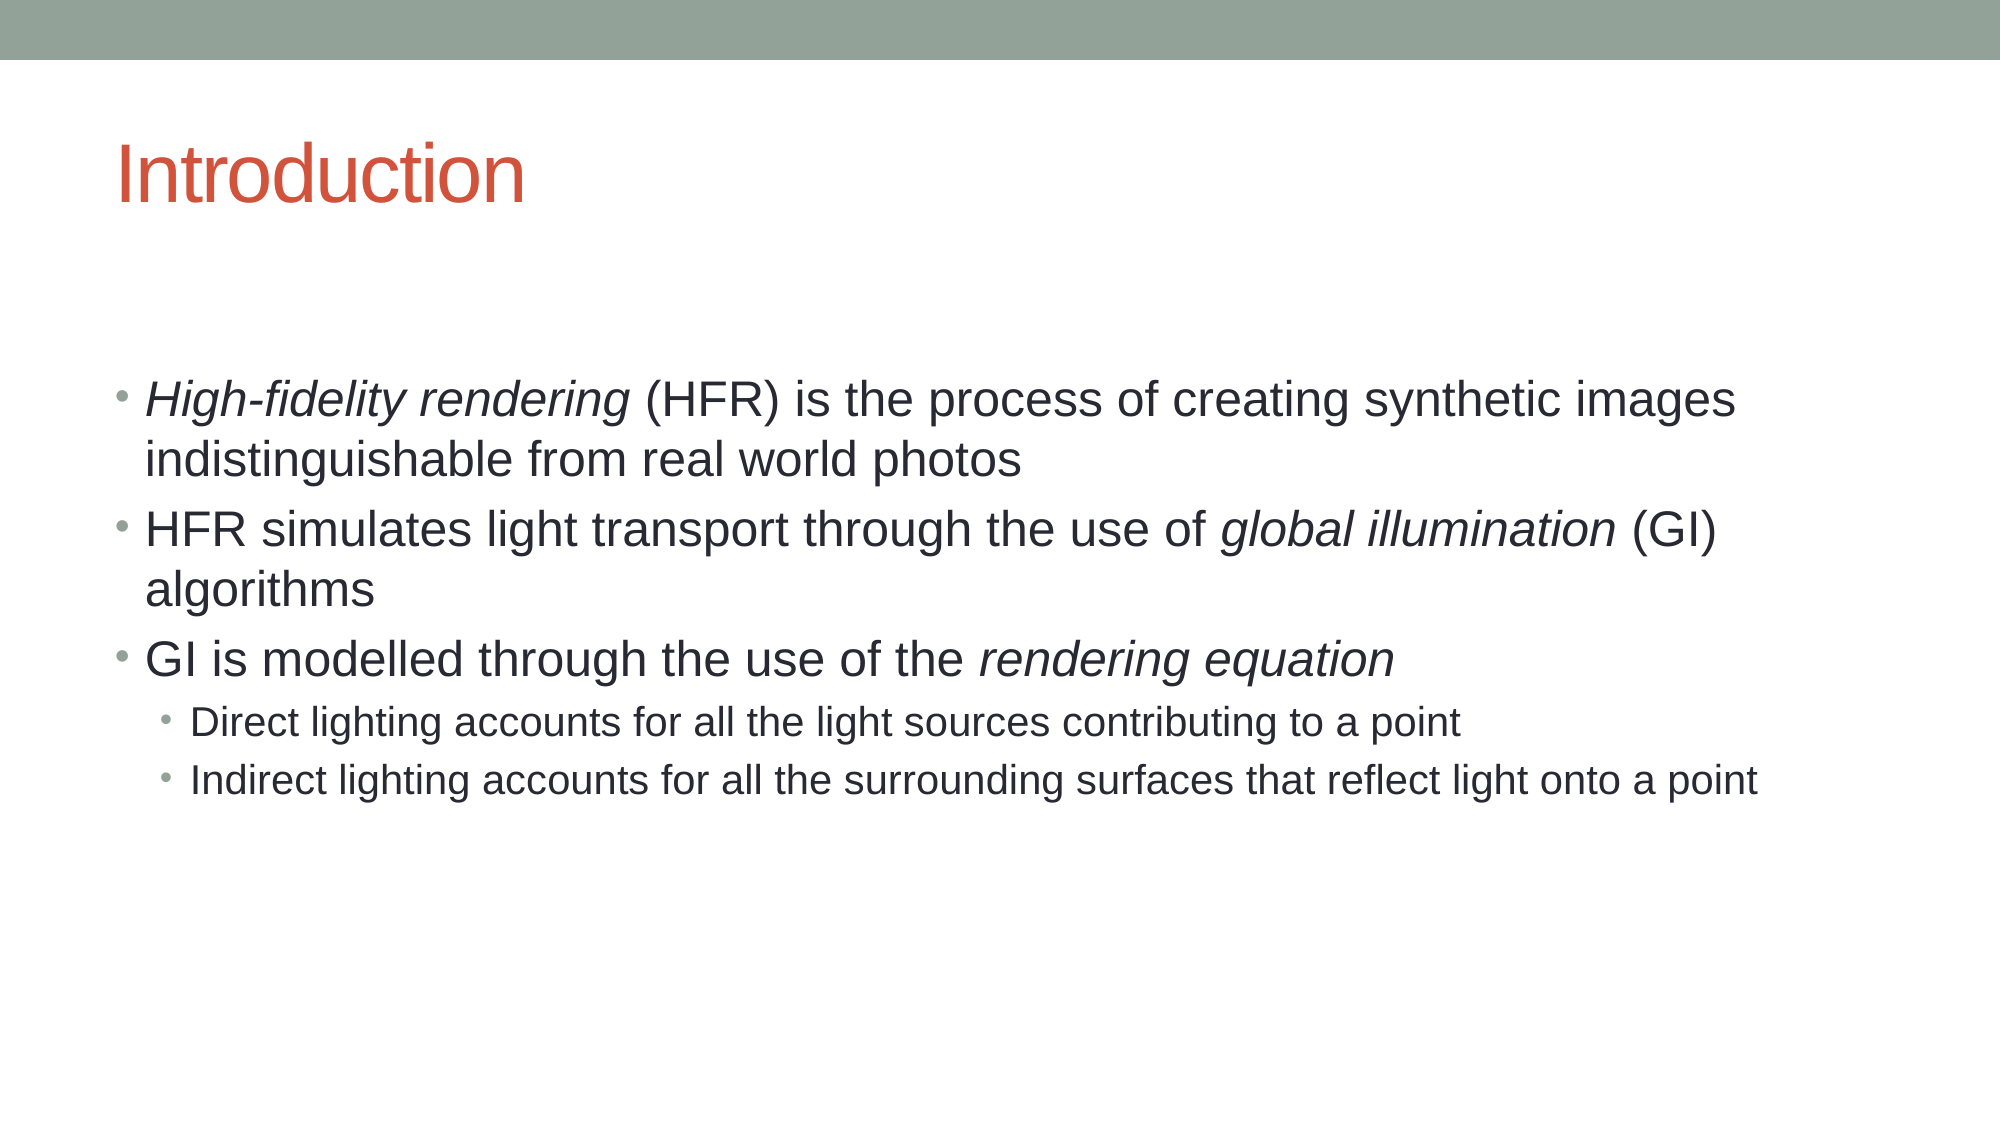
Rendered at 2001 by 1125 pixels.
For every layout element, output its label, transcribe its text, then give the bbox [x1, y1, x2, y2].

list High-fidelity rendering (HFR) is the process of creating synthetic images indistinguishable from real world photos HFR simulates light transport through the use of global illumination (GI) algorithms GI is modelled through the use of the rendering equation Direct lighting accounts for all the light sources contributing to a point Indirect lighting accounts for all the surrounding surfaces that reflect light onto a point [99, 358, 1900, 921]
title Introduction [99, 87, 1900, 250]
